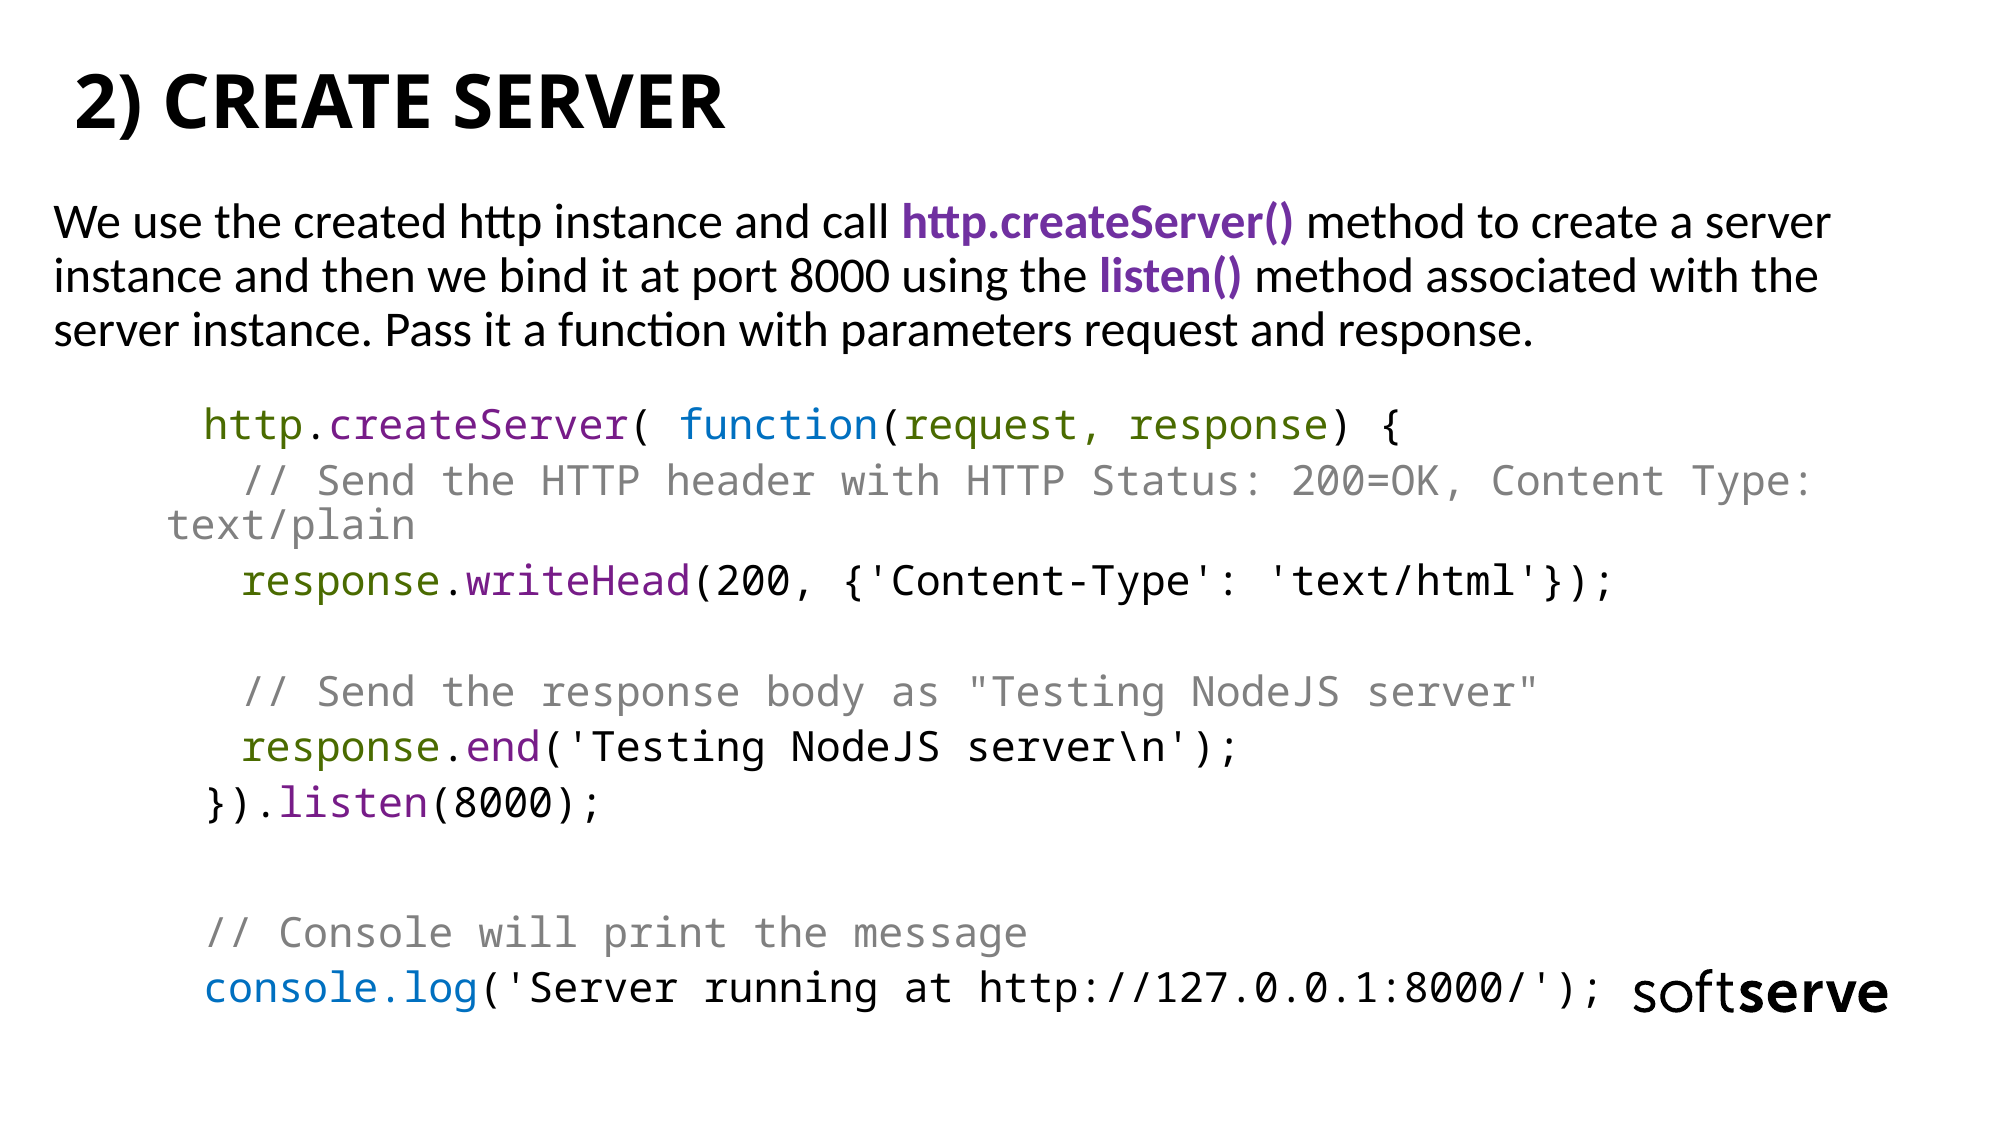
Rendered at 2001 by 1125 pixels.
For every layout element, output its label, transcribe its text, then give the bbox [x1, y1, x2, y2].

title 2) CREATE SERVER [59, 56, 1957, 143]
list We use the created http instance and call http.createServer() method to create a server instance and then we bind it at port 8000 using the listen() method associated with the server instance. Pass it a function with parameters request and response. http.createServer( function(request, response) { // Send the HTTP header with HTTP Status: 200=OK, Content Type: text/plain response.writeHead(200, {'Content-Type': 'text/html'}); // Send the response body as "Testing NodeJS server" response.end('Testing NodeJS server\n'); }).listen(8000); // Console will print the message console.log('Server running at http://127.0.0.1:8000/'); [38, 188, 1949, 1068]
